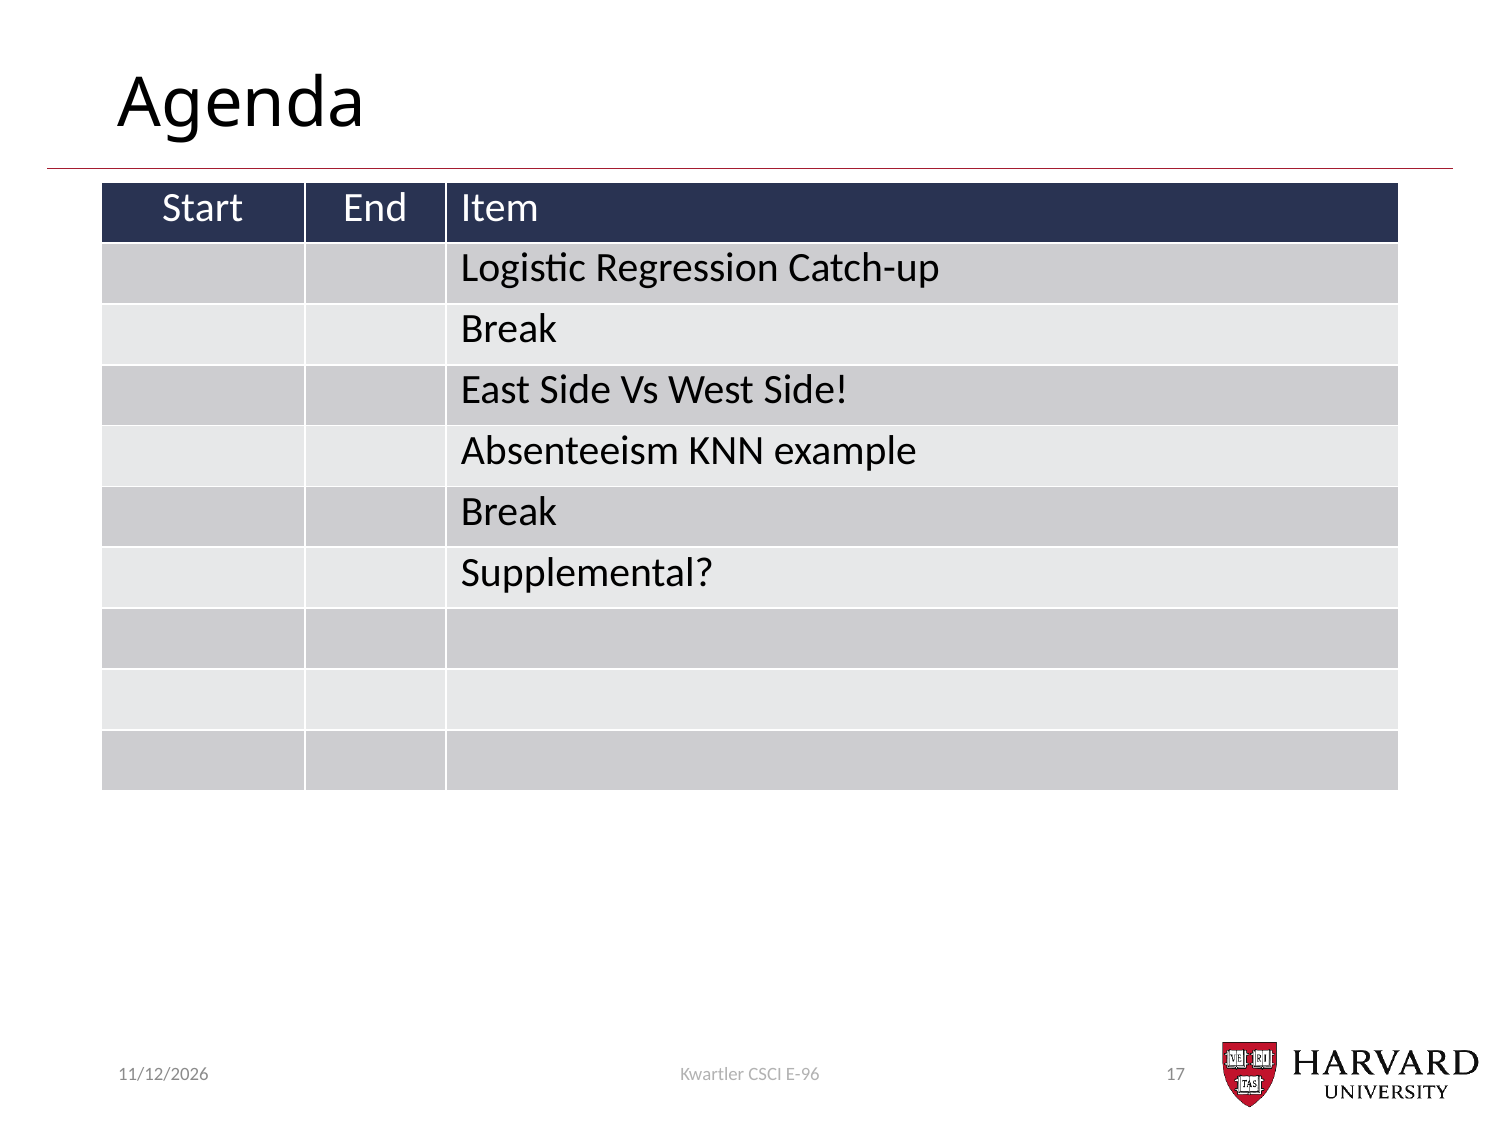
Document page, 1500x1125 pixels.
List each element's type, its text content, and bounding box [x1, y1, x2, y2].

table_cell [306, 305, 445, 364]
table_cell [447, 731, 1398, 790]
title Agenda [103, 59, 1397, 157]
table_cell [102, 426, 304, 486]
table_cell [306, 426, 445, 486]
table_cell [102, 305, 304, 364]
table_cell [102, 244, 304, 303]
table_header Start [102, 183, 304, 242]
table_cell [306, 244, 445, 303]
table_cell Supplemental? [447, 548, 1398, 607]
table_cell [102, 670, 304, 729]
table_cell [306, 548, 445, 607]
picture [1200, 1024, 1500, 1125]
table_cell Absenteeism KNN example [447, 426, 1398, 486]
slide_number 17 [1059, 1042, 1200, 1103]
table_cell [306, 487, 445, 546]
table_cell East Side Vs West Side! [447, 366, 1398, 425]
table_cell [102, 548, 304, 607]
table_cell Break [447, 305, 1398, 364]
table_cell [306, 731, 445, 790]
table_cell Break [447, 487, 1398, 546]
footer Kwartler CSCI E-96 [496, 1042, 1004, 1103]
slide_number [103, 1042, 441, 1103]
table_cell [102, 731, 304, 790]
table_cell [102, 366, 304, 425]
table_cell [102, 609, 304, 668]
table_cell [306, 670, 445, 729]
table_cell [306, 366, 445, 425]
table_header Item [447, 183, 1398, 242]
table_cell [447, 670, 1398, 729]
table_header End [306, 183, 445, 242]
table_cell [447, 609, 1398, 668]
table_cell [102, 487, 304, 546]
table_cell [306, 609, 445, 668]
table_cell Logistic Regression Catch-up [447, 244, 1398, 303]
